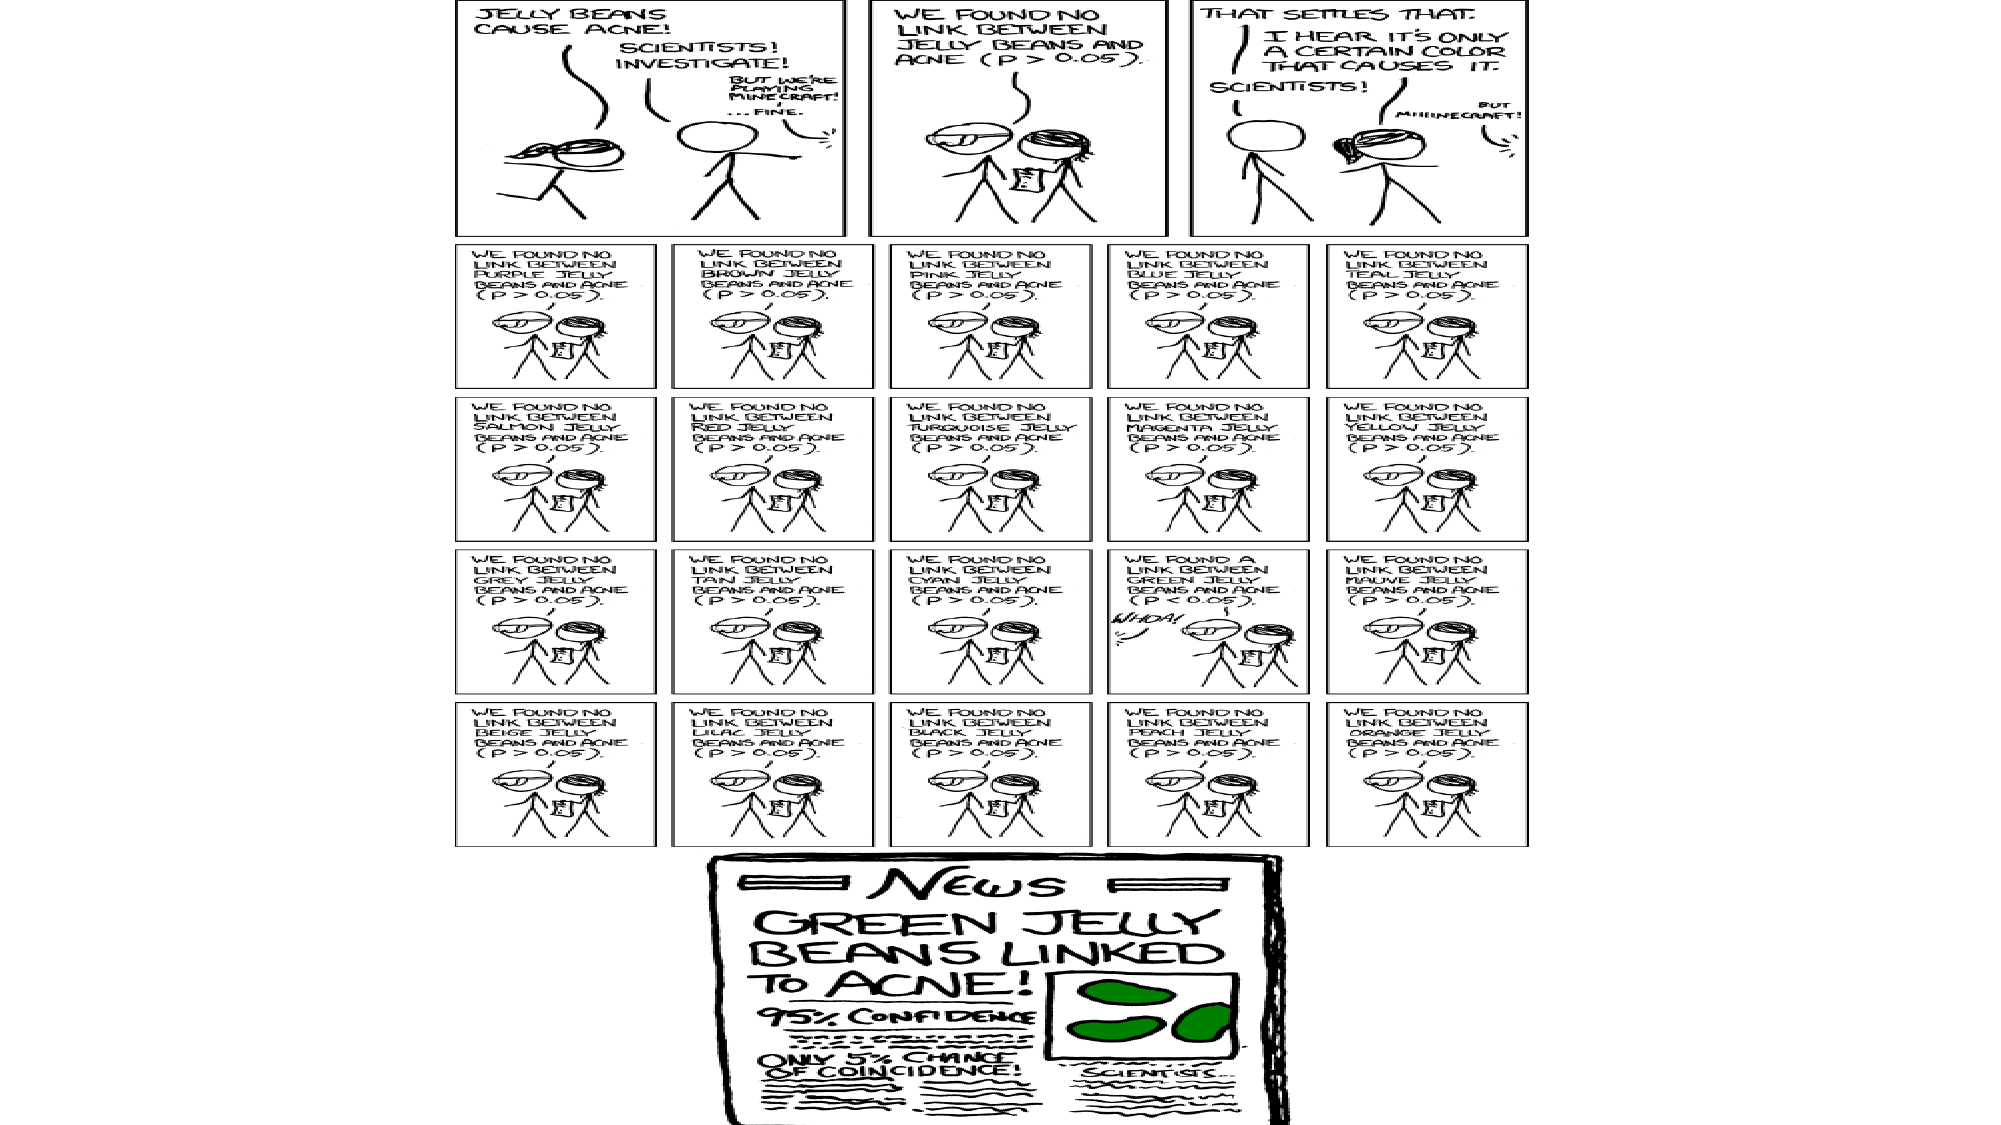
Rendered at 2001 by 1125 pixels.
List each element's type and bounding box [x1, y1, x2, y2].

list [455, 0, 1529, 1125]
